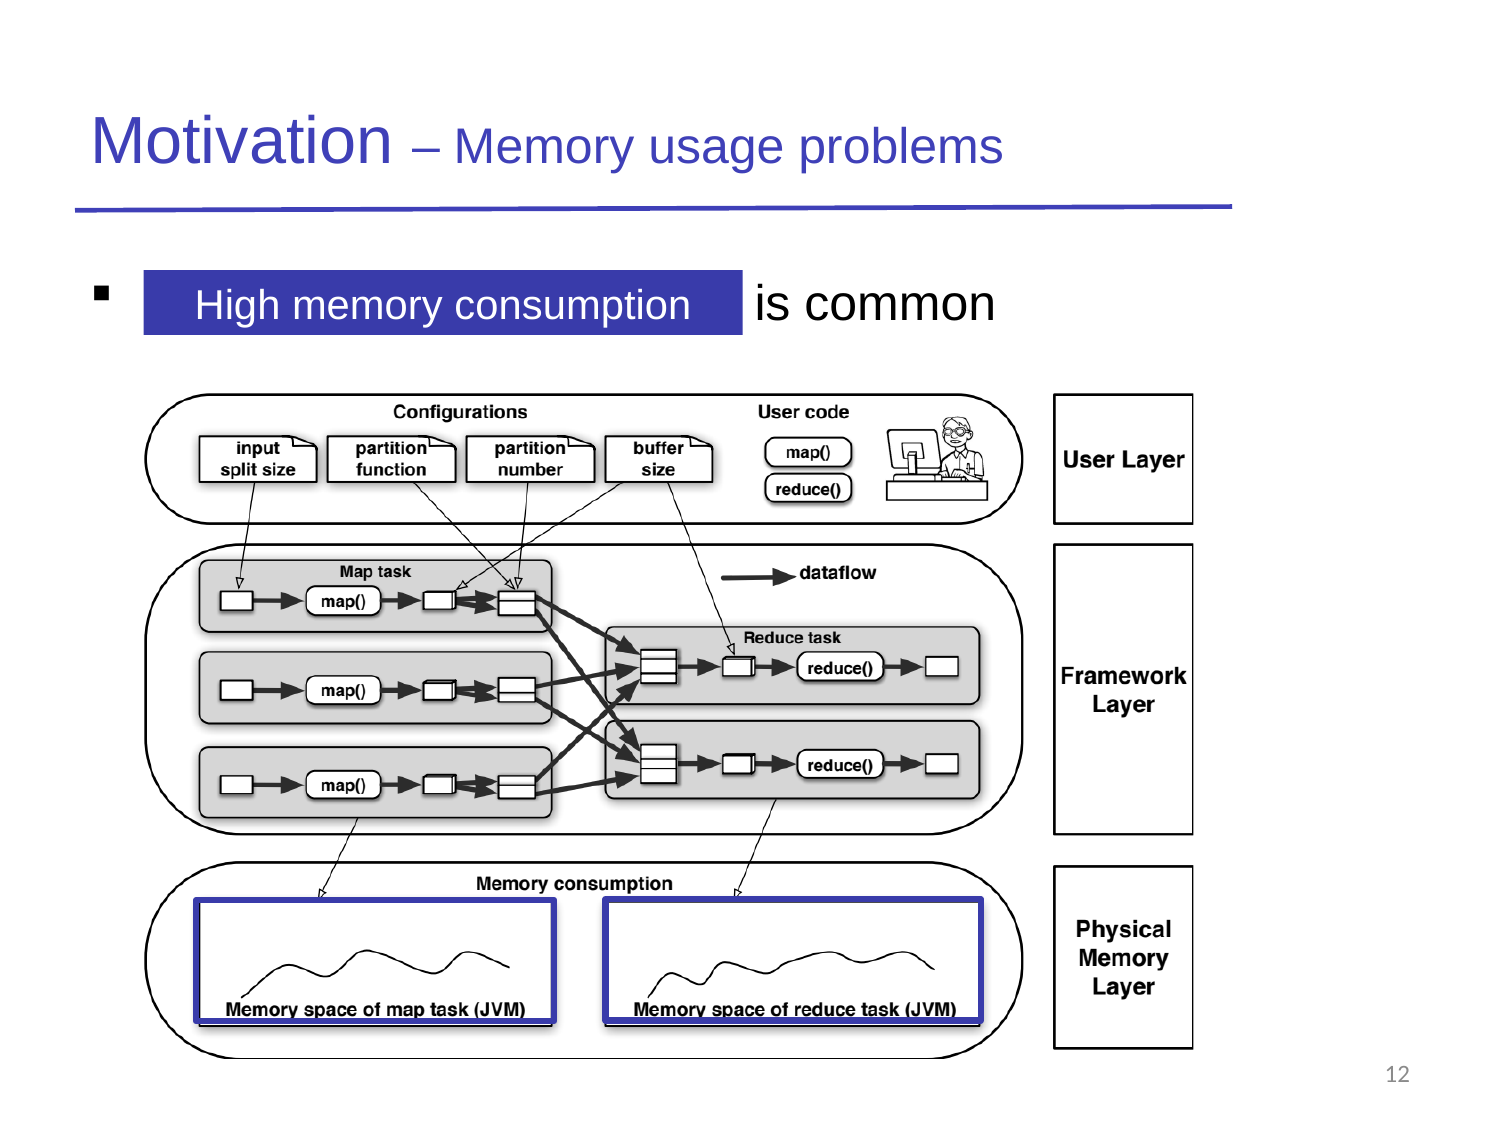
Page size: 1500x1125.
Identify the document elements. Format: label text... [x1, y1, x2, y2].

title Motivation – Memory usage problems [75, 67, 1425, 207]
picture [143, 392, 1194, 1060]
text_box High memory consumption [143, 270, 743, 335]
list High memory consumption is common [75, 262, 1408, 1005]
slide_number 12 [1074, 1042, 1425, 1103]
